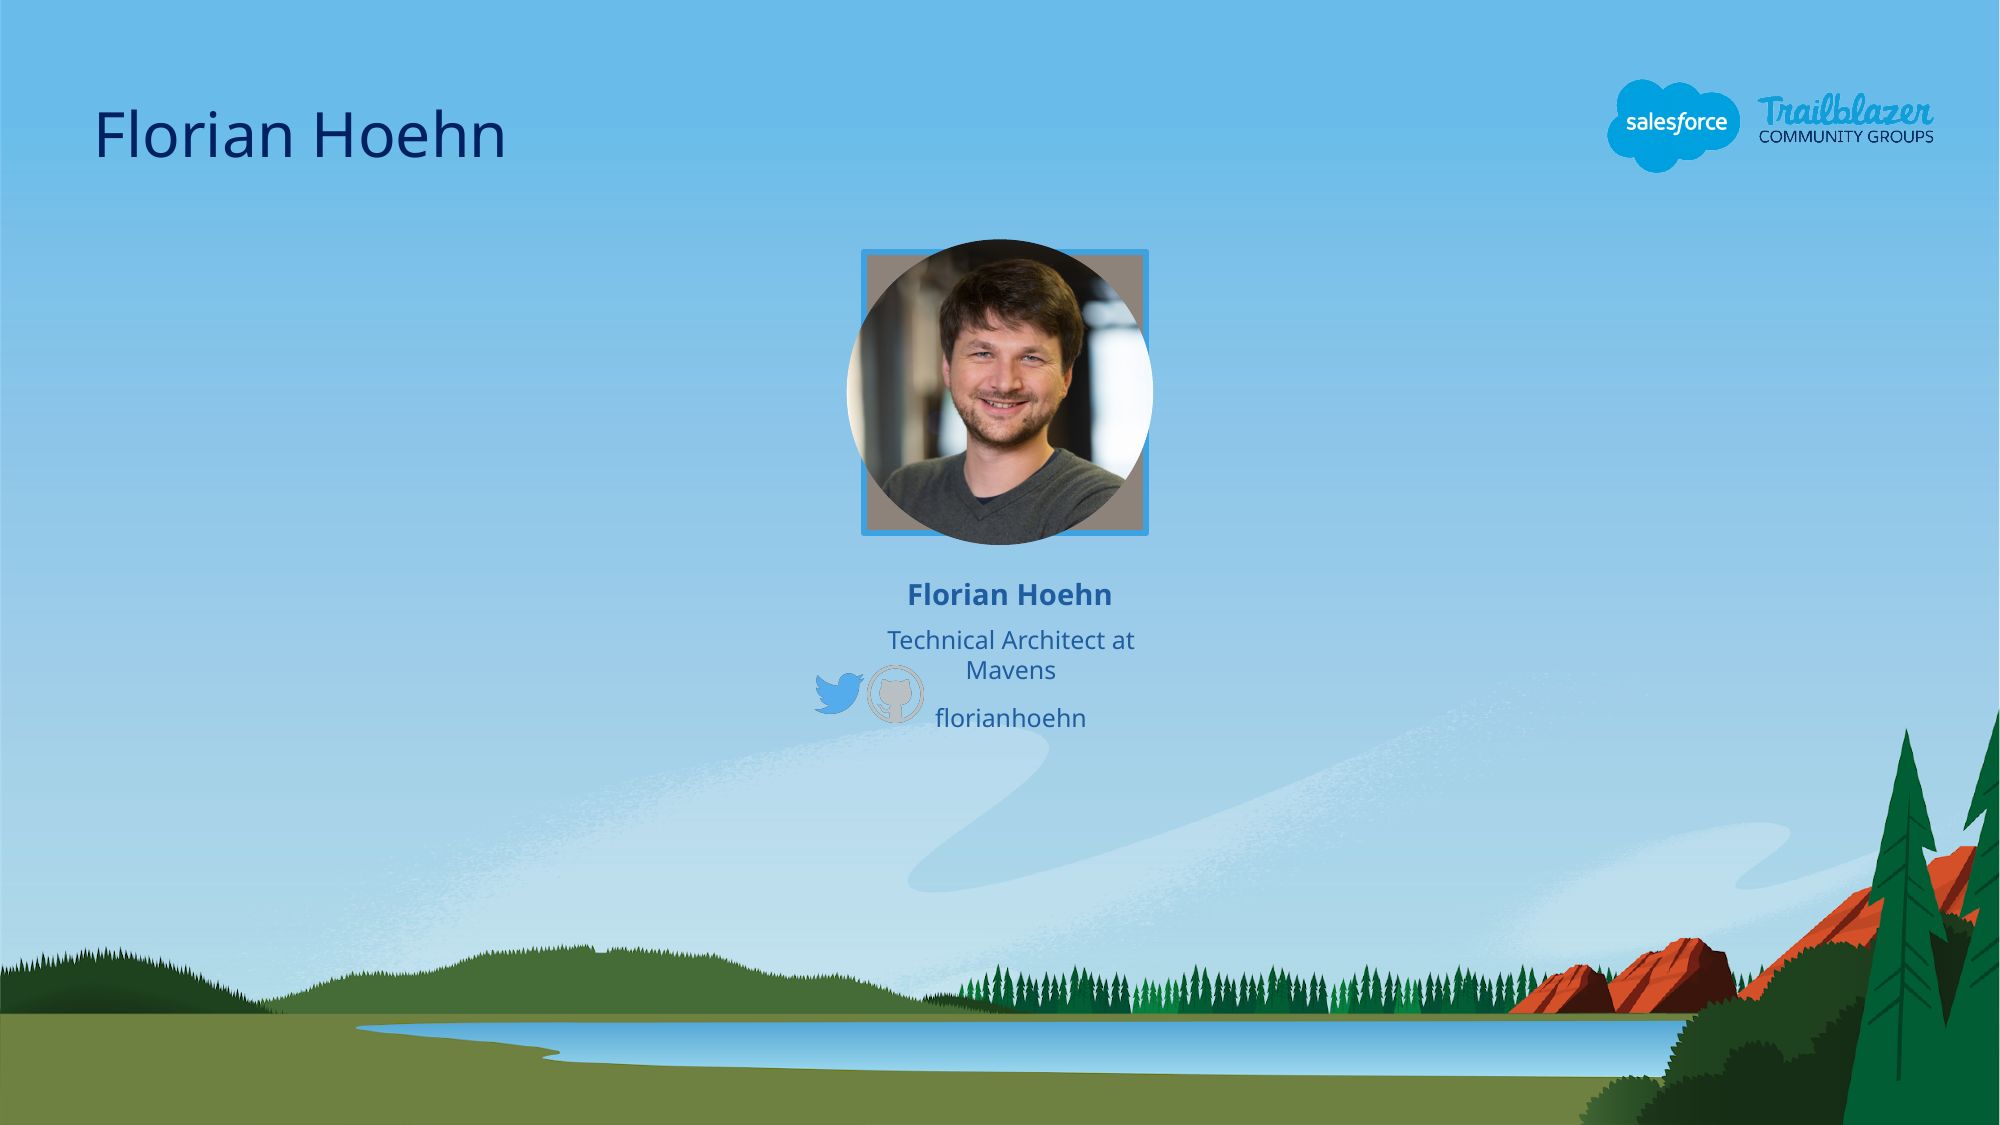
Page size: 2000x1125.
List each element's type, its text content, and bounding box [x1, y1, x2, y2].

list Technical Architect at Mavens florianhoehn [840, 624, 1181, 764]
title Florian Hoehn [93, 8, 1906, 172]
picture [0, 0, 2000, 1125]
list Florian Hoehn [833, 529, 1187, 612]
